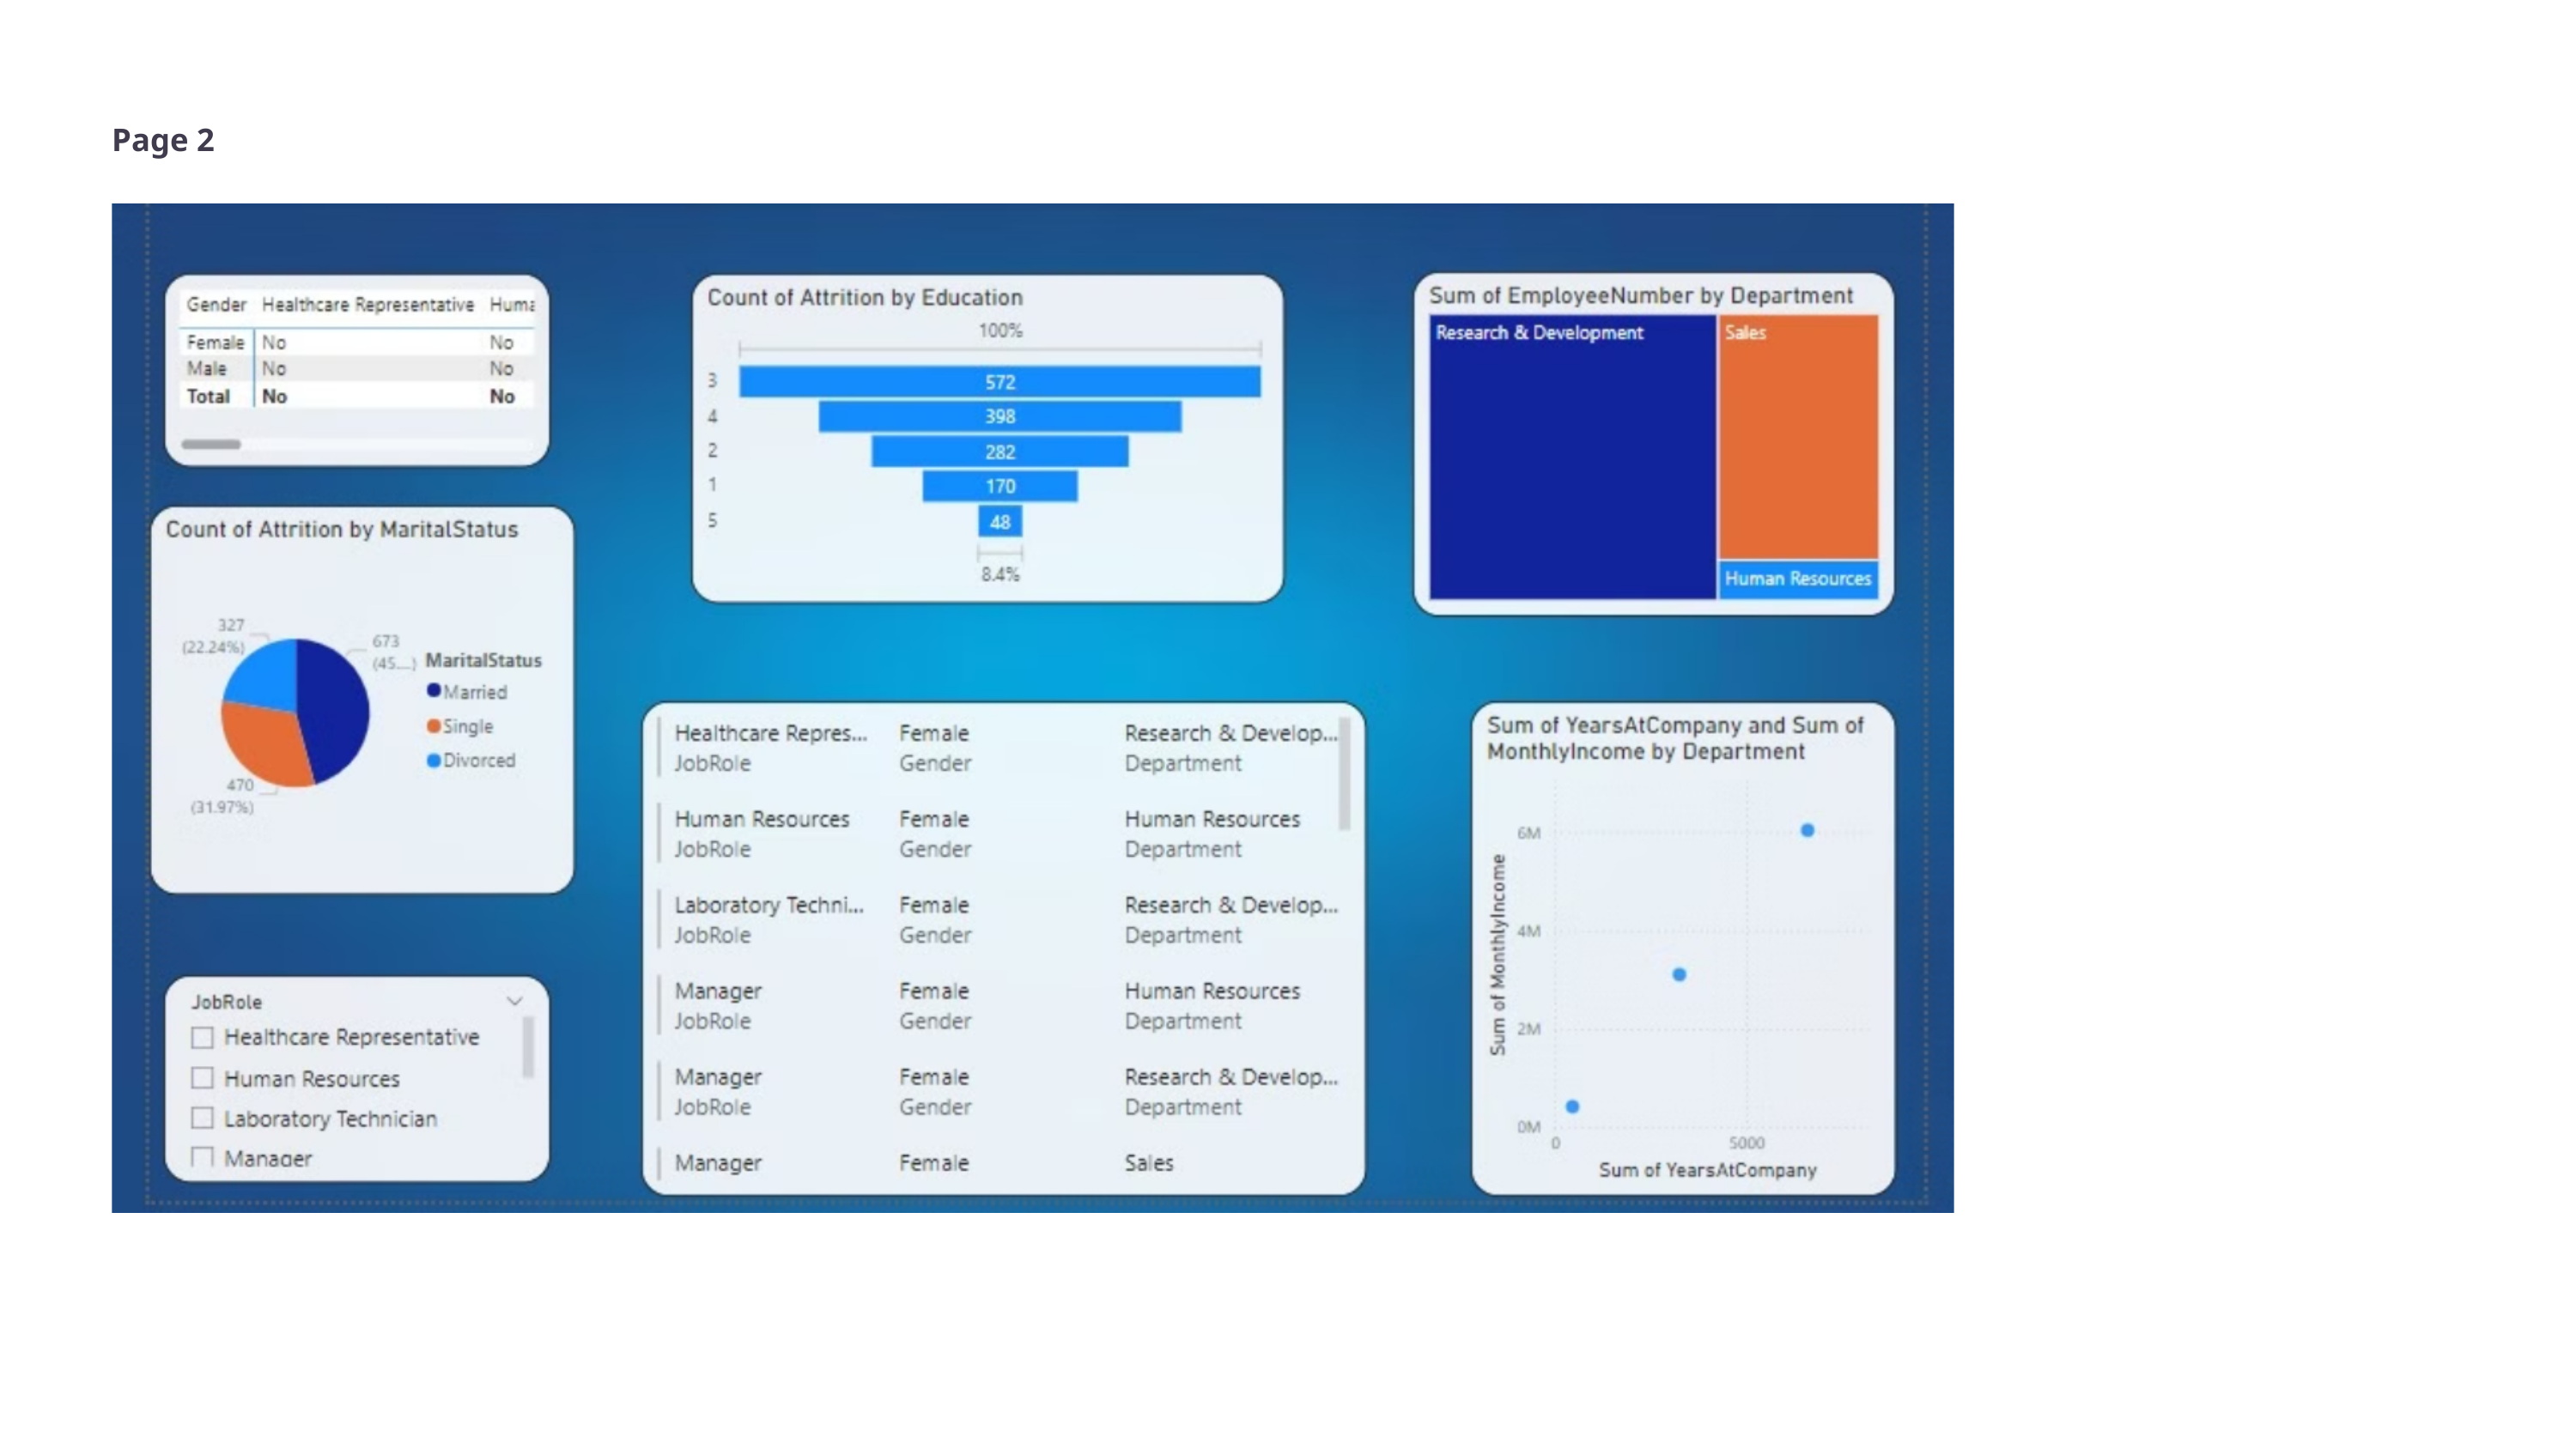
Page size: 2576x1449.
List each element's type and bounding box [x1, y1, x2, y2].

text_box [0, 0, 2576, 1449]
